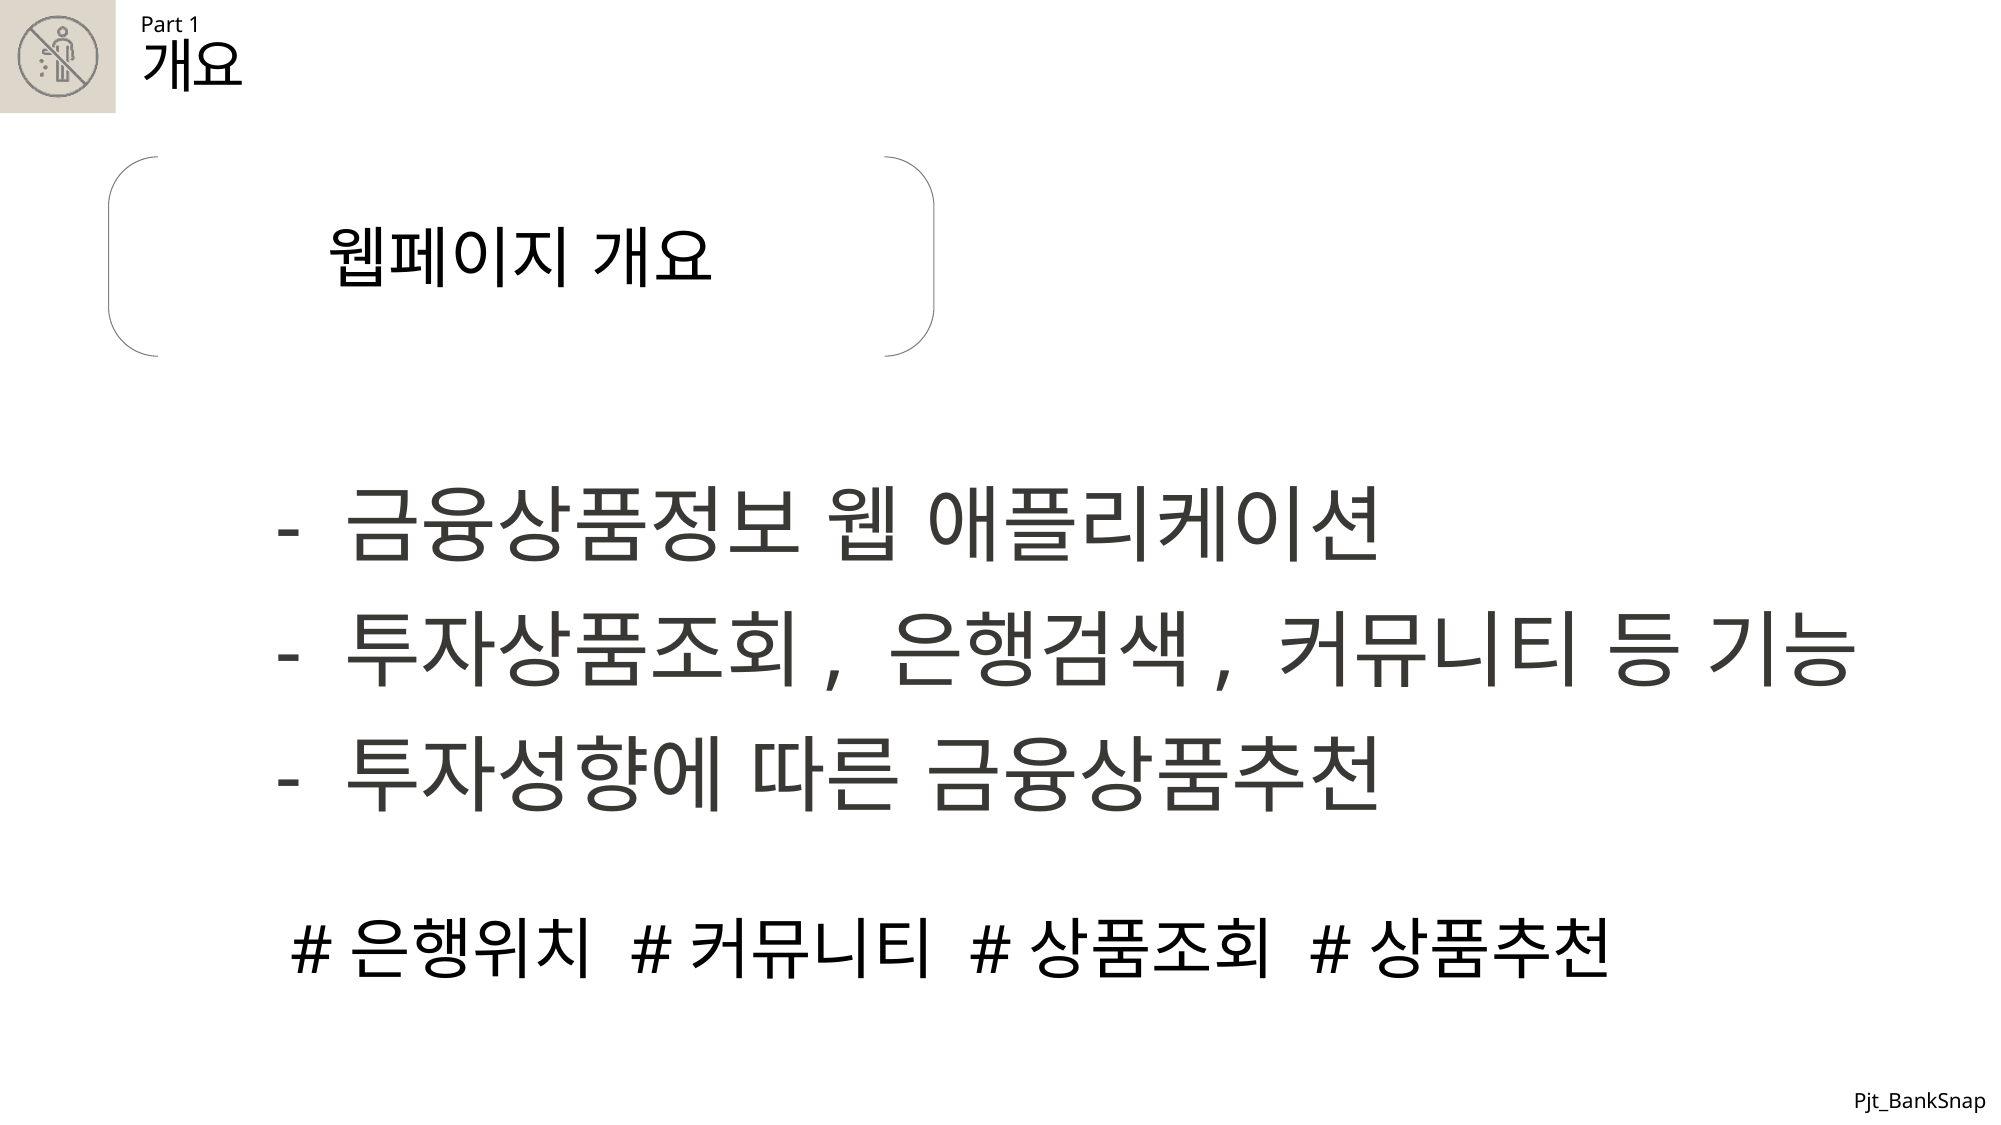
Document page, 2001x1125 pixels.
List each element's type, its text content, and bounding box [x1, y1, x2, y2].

text_box [108, 156, 935, 357]
text_box 개요 [126, 21, 261, 107]
text_box - 금융상품정보 웹 애플리케이션 - 투자상품조회, 은행검색, 커뮤니티 등 기능 - 투자성향에 따른 금융상품추천 [261, 439, 1874, 830]
picture [7, 5, 109, 108]
text_box [0, 0, 117, 114]
text_box Part 1 [125, 3, 216, 44]
text_box 웹페이지 개요 [312, 208, 730, 304]
text_box #은행위치 #커뮤니티 #상품조회 #상품추천 [275, 899, 1630, 995]
